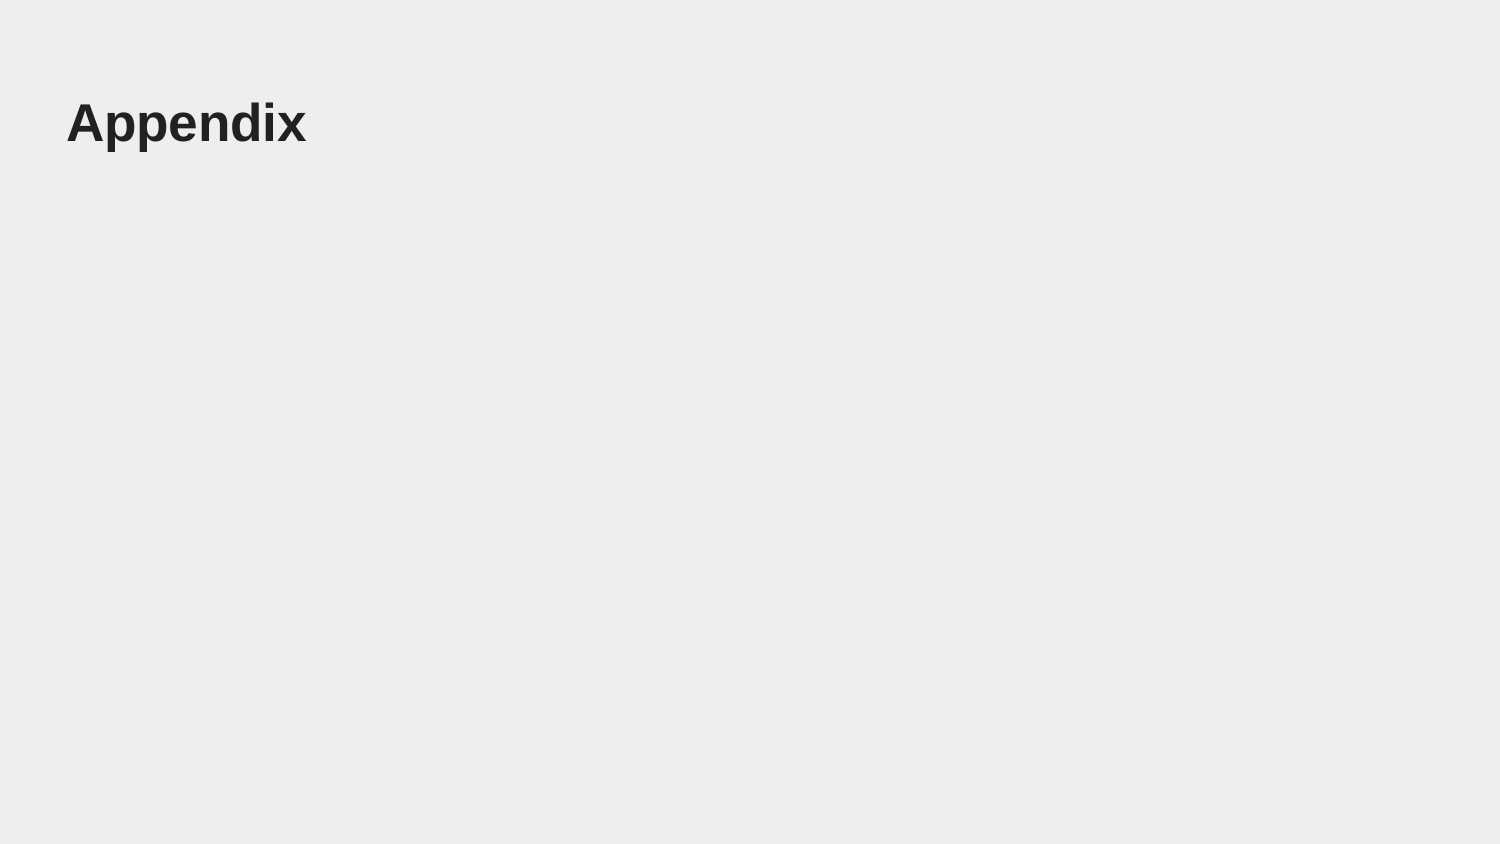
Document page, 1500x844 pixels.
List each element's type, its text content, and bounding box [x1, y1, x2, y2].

title Appendix [51, 72, 1449, 167]
